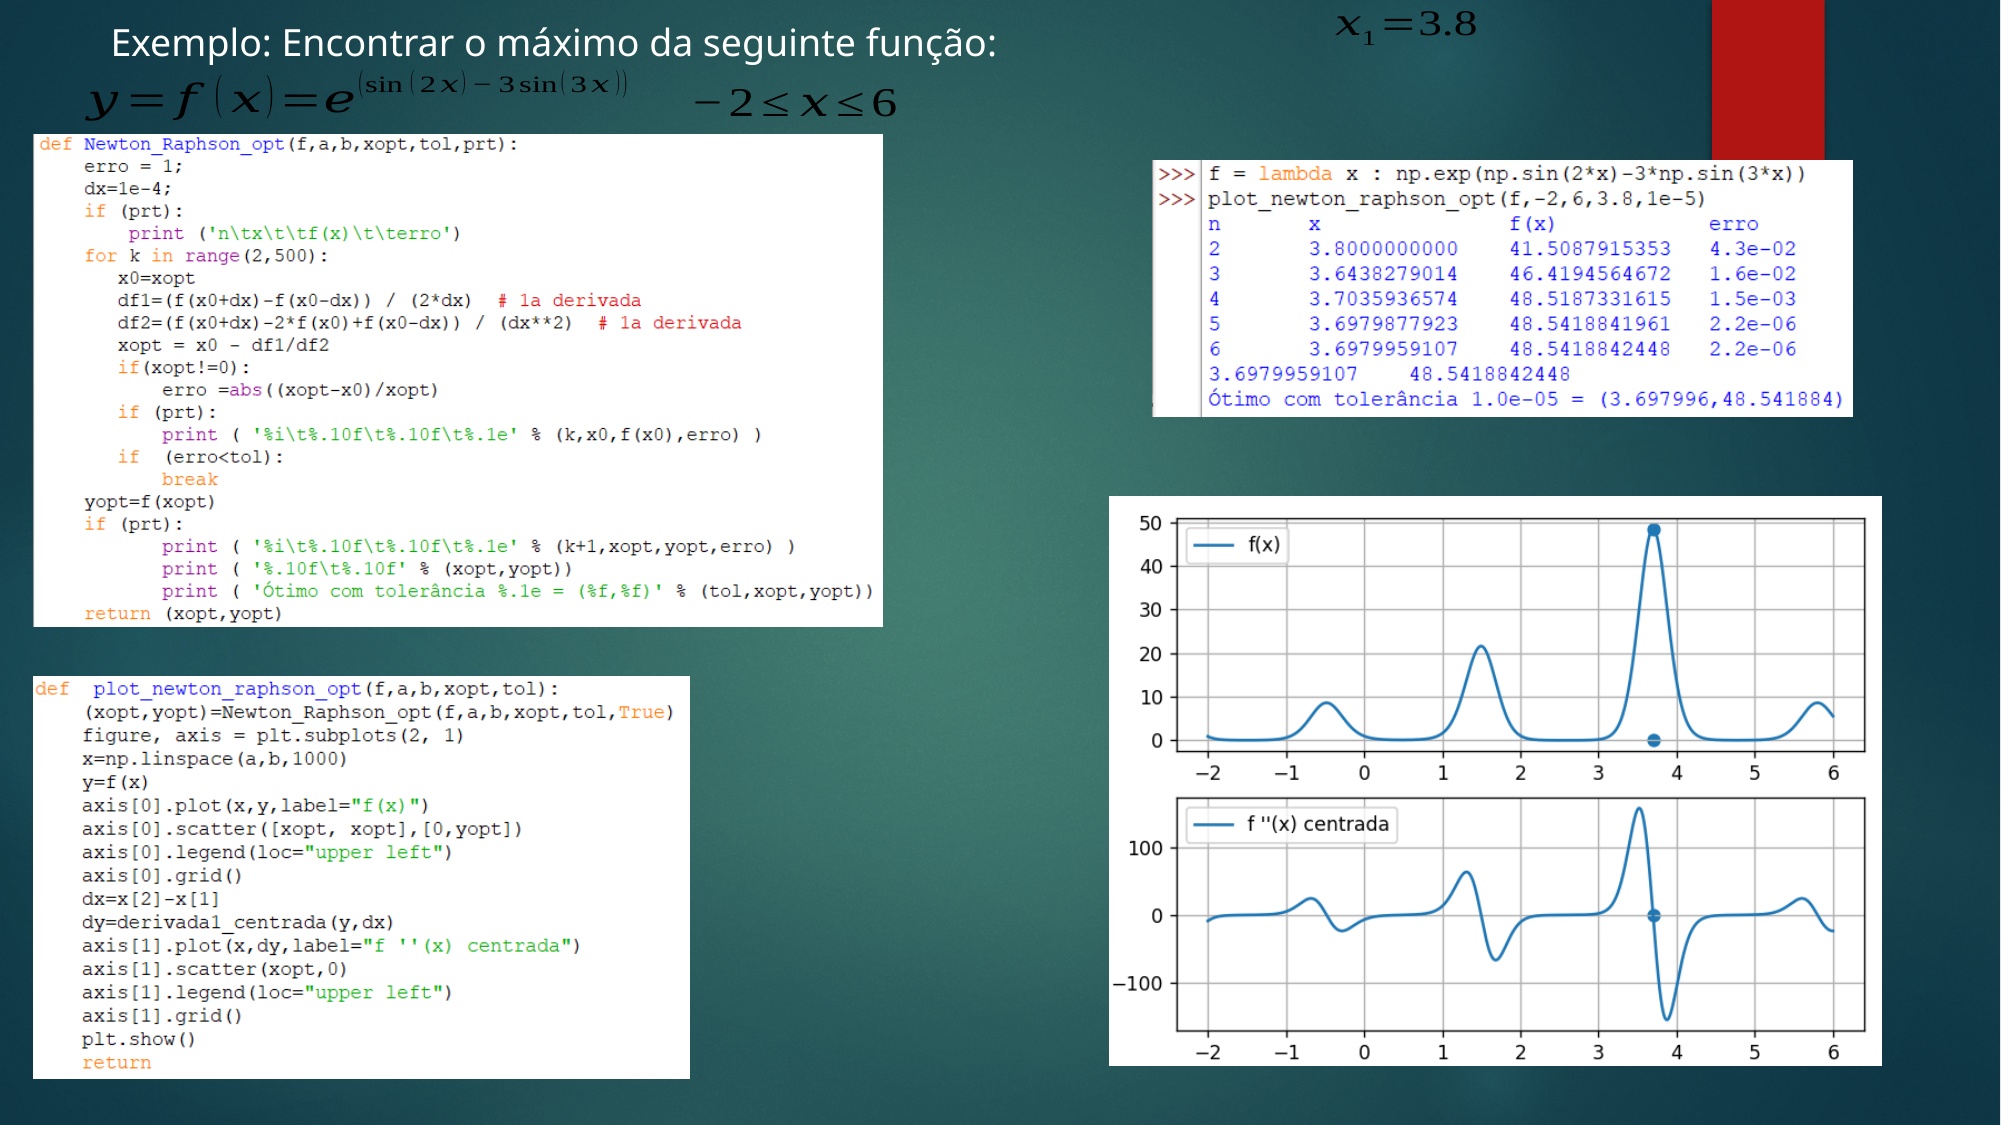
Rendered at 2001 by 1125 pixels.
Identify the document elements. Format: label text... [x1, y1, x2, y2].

picture [1152, 0, 1853, 418]
picture [1109, 496, 1882, 1125]
picture [0, 134, 884, 1125]
text_box Exemplo: Encontrar o máximo da seguinte função: [95, 11, 1013, 72]
